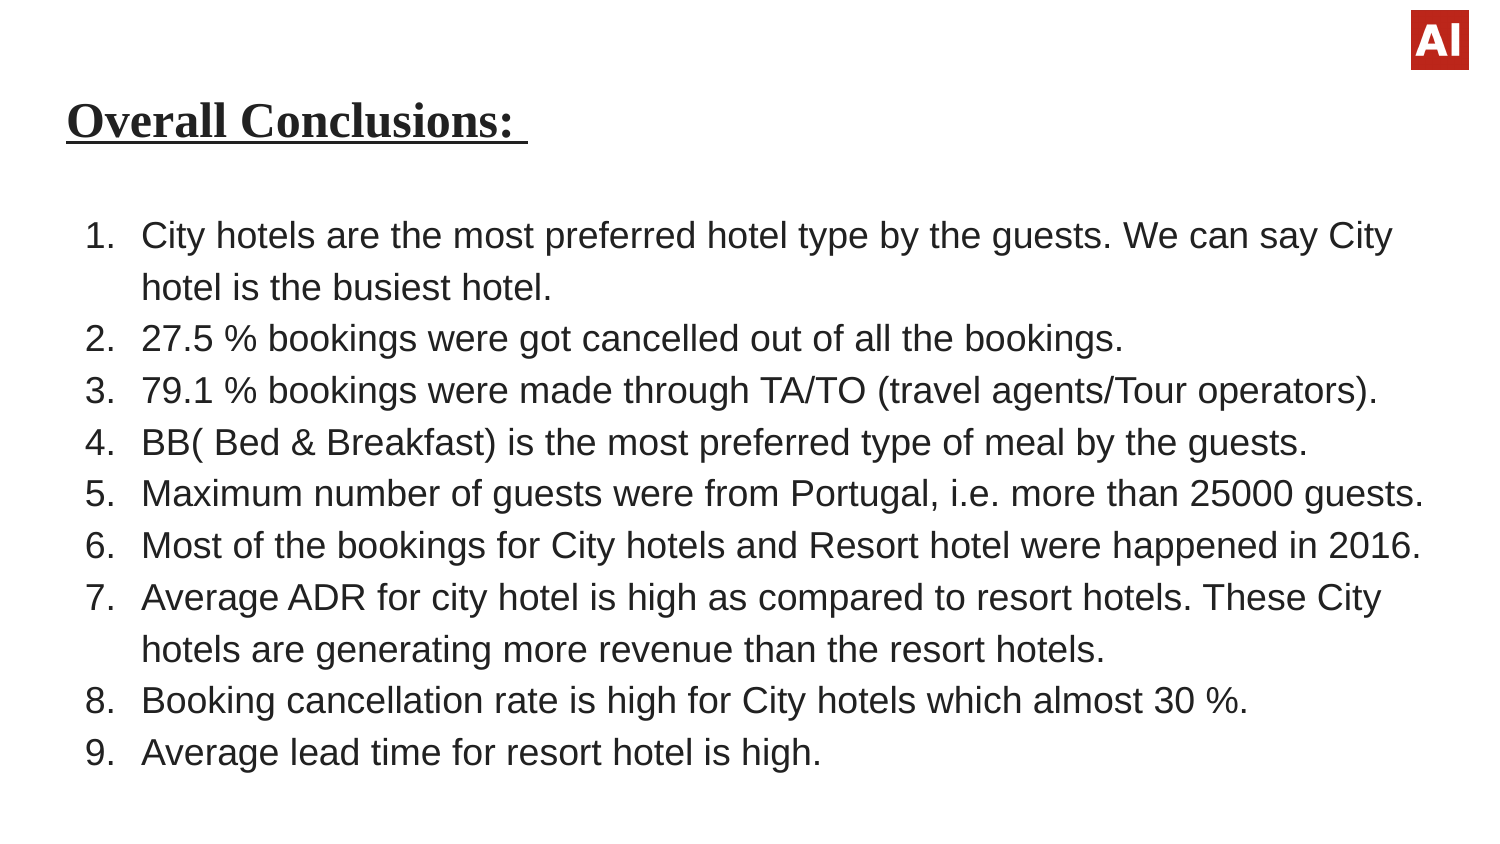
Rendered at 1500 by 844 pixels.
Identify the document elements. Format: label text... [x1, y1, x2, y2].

title Overall Conclusions: [51, 72, 1449, 167]
picture [1411, 10, 1469, 70]
list City hotels are the most preferred hotel type by the guests. We can say City hotel is the busiest hotel. 27.5 % bookings were got cancelled out of all the bookings. 79.1 % bookings were made through TA/TO (travel agents/Tour operators). BB( Bed & Breakfast) is the most preferred type of meal by the guests. Maximum number of guests were from Portugal, i.e. more than 25000 guests. Most of the bookings for City hotels and Resort hotel were happened in 2016. Average ADR for city hotel is high as compared to resort hotels. These City hotels are generating more revenue than the resort hotels. Booking cancellation rate is high for City hotels which almost 30 %. Average lead time for resort hotel is high. [51, 189, 1449, 750]
